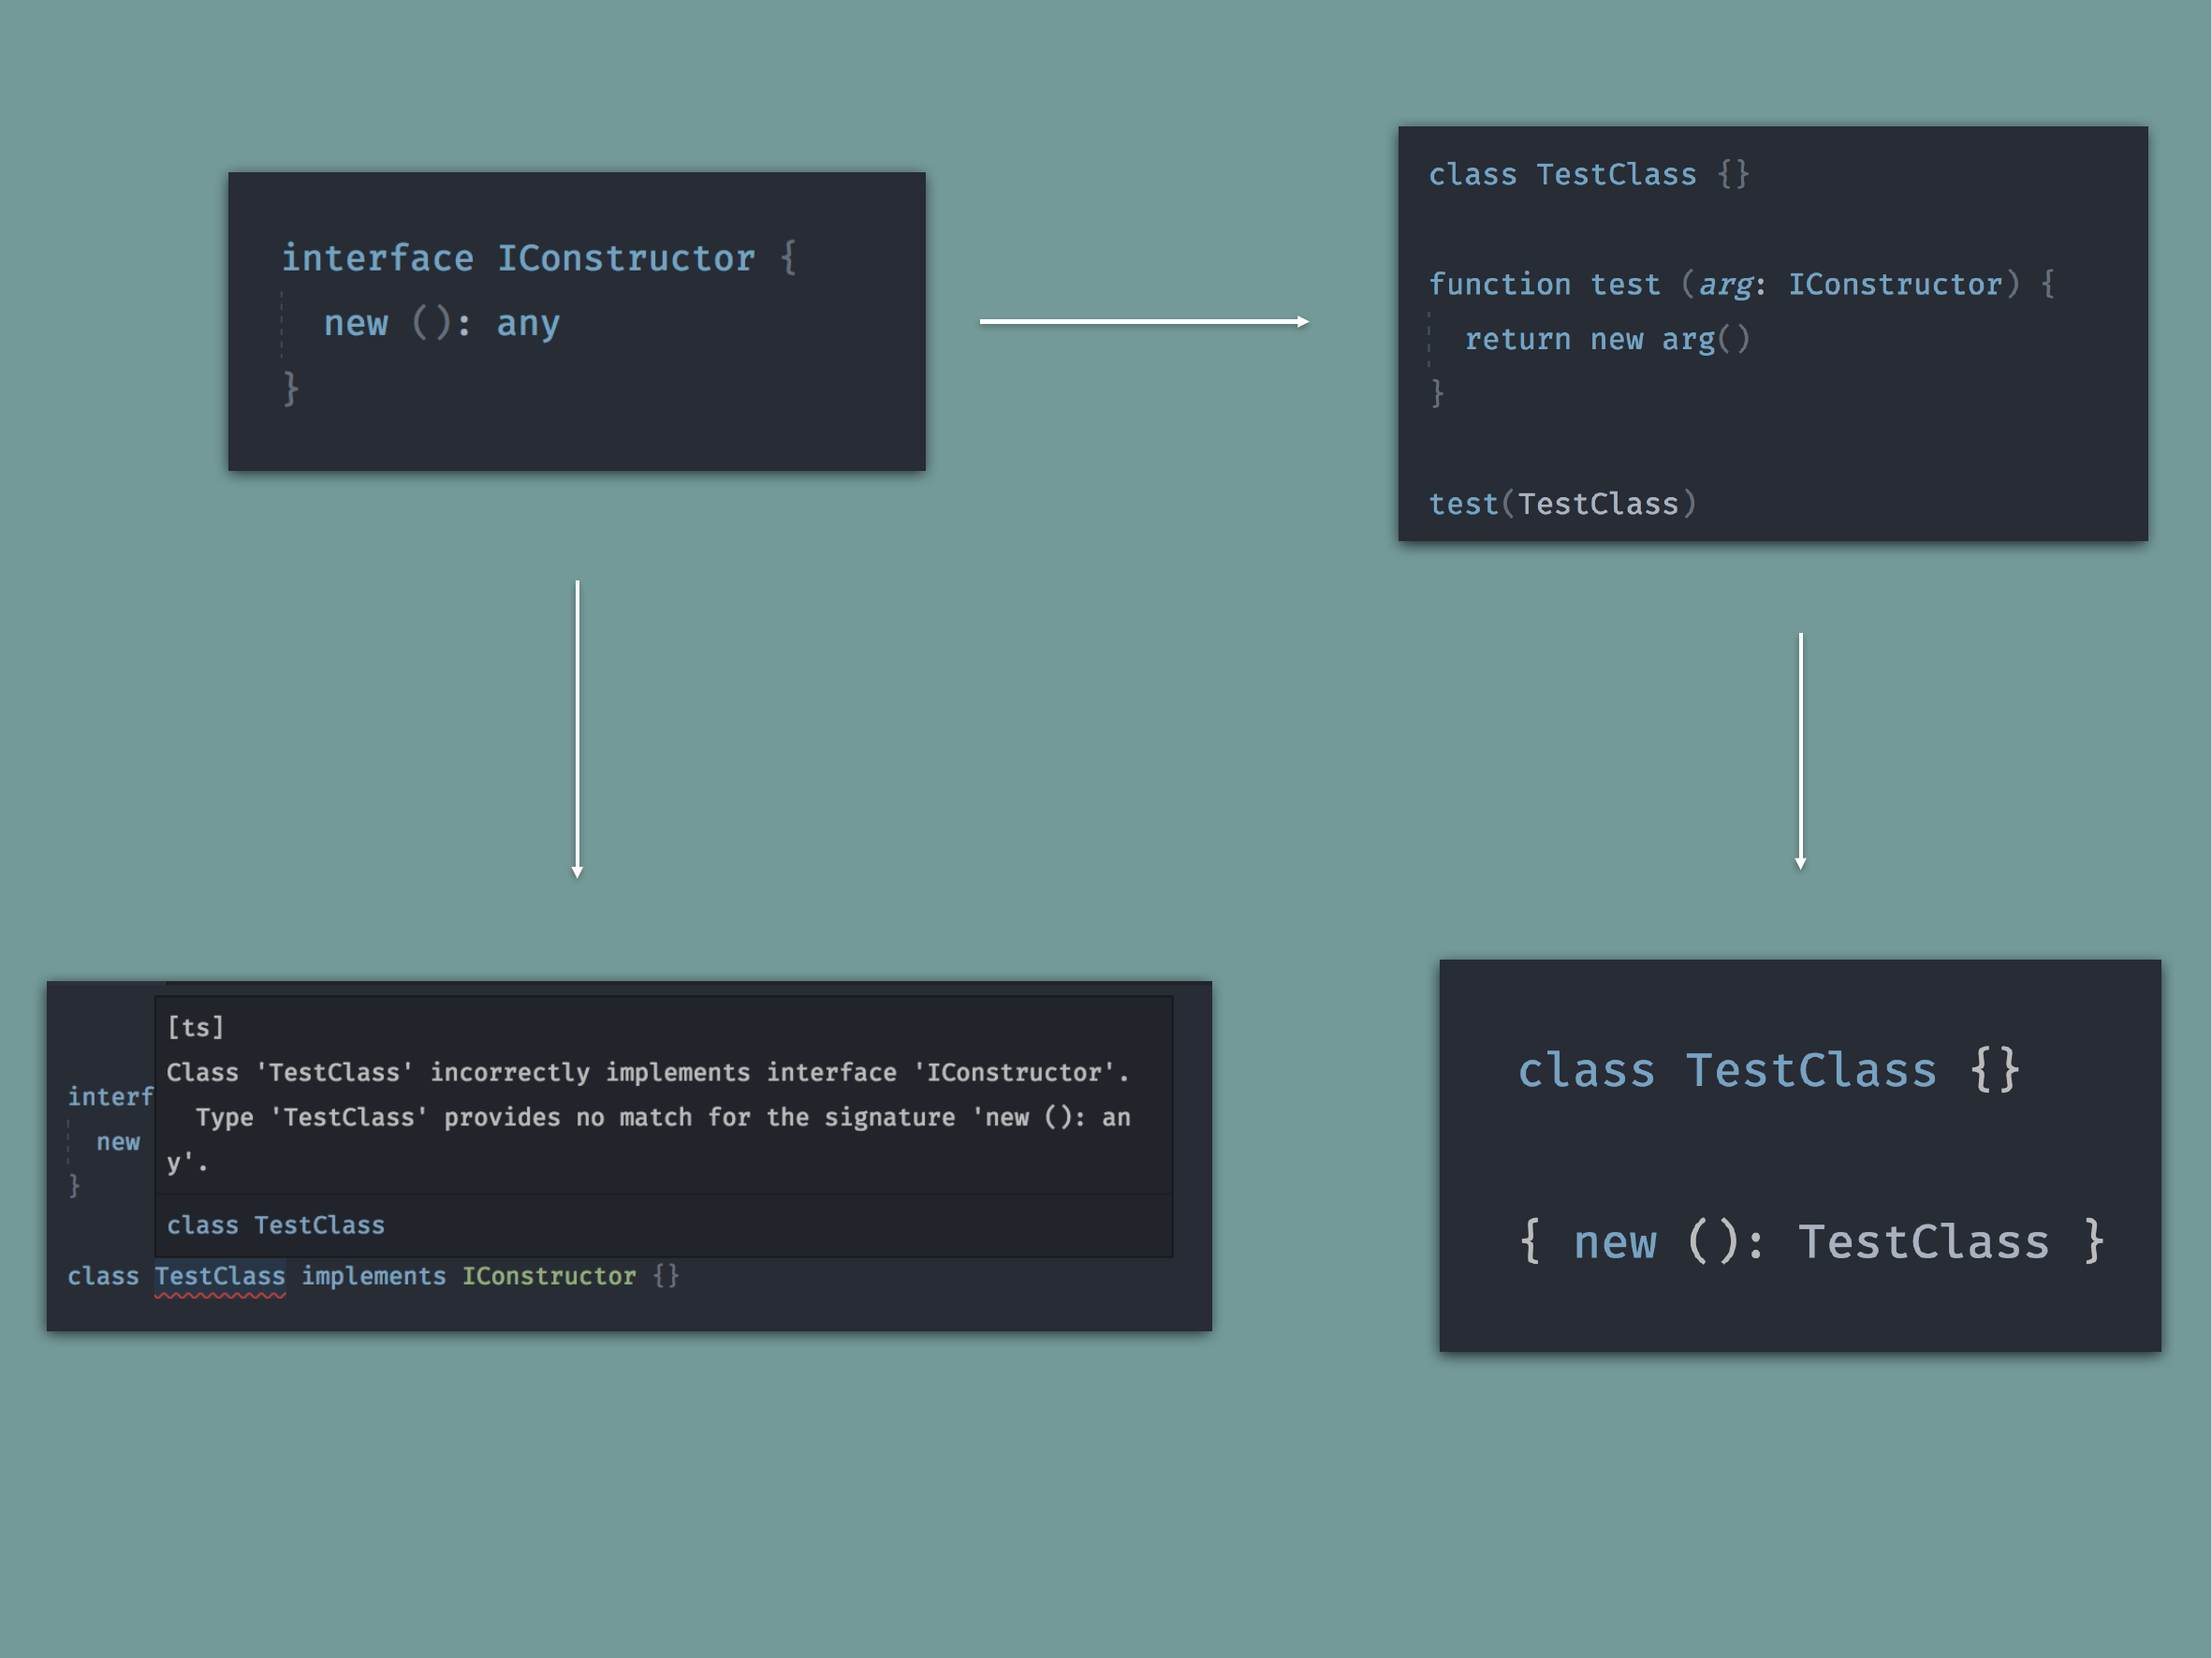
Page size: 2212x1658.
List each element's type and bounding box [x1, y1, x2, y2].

picture [1440, 960, 2162, 1352]
picture [46, 981, 1212, 1331]
text_box [1795, 632, 1807, 871]
picture [228, 172, 926, 471]
text_box [571, 580, 583, 879]
text_box [979, 315, 1310, 328]
picture [1399, 126, 2148, 541]
